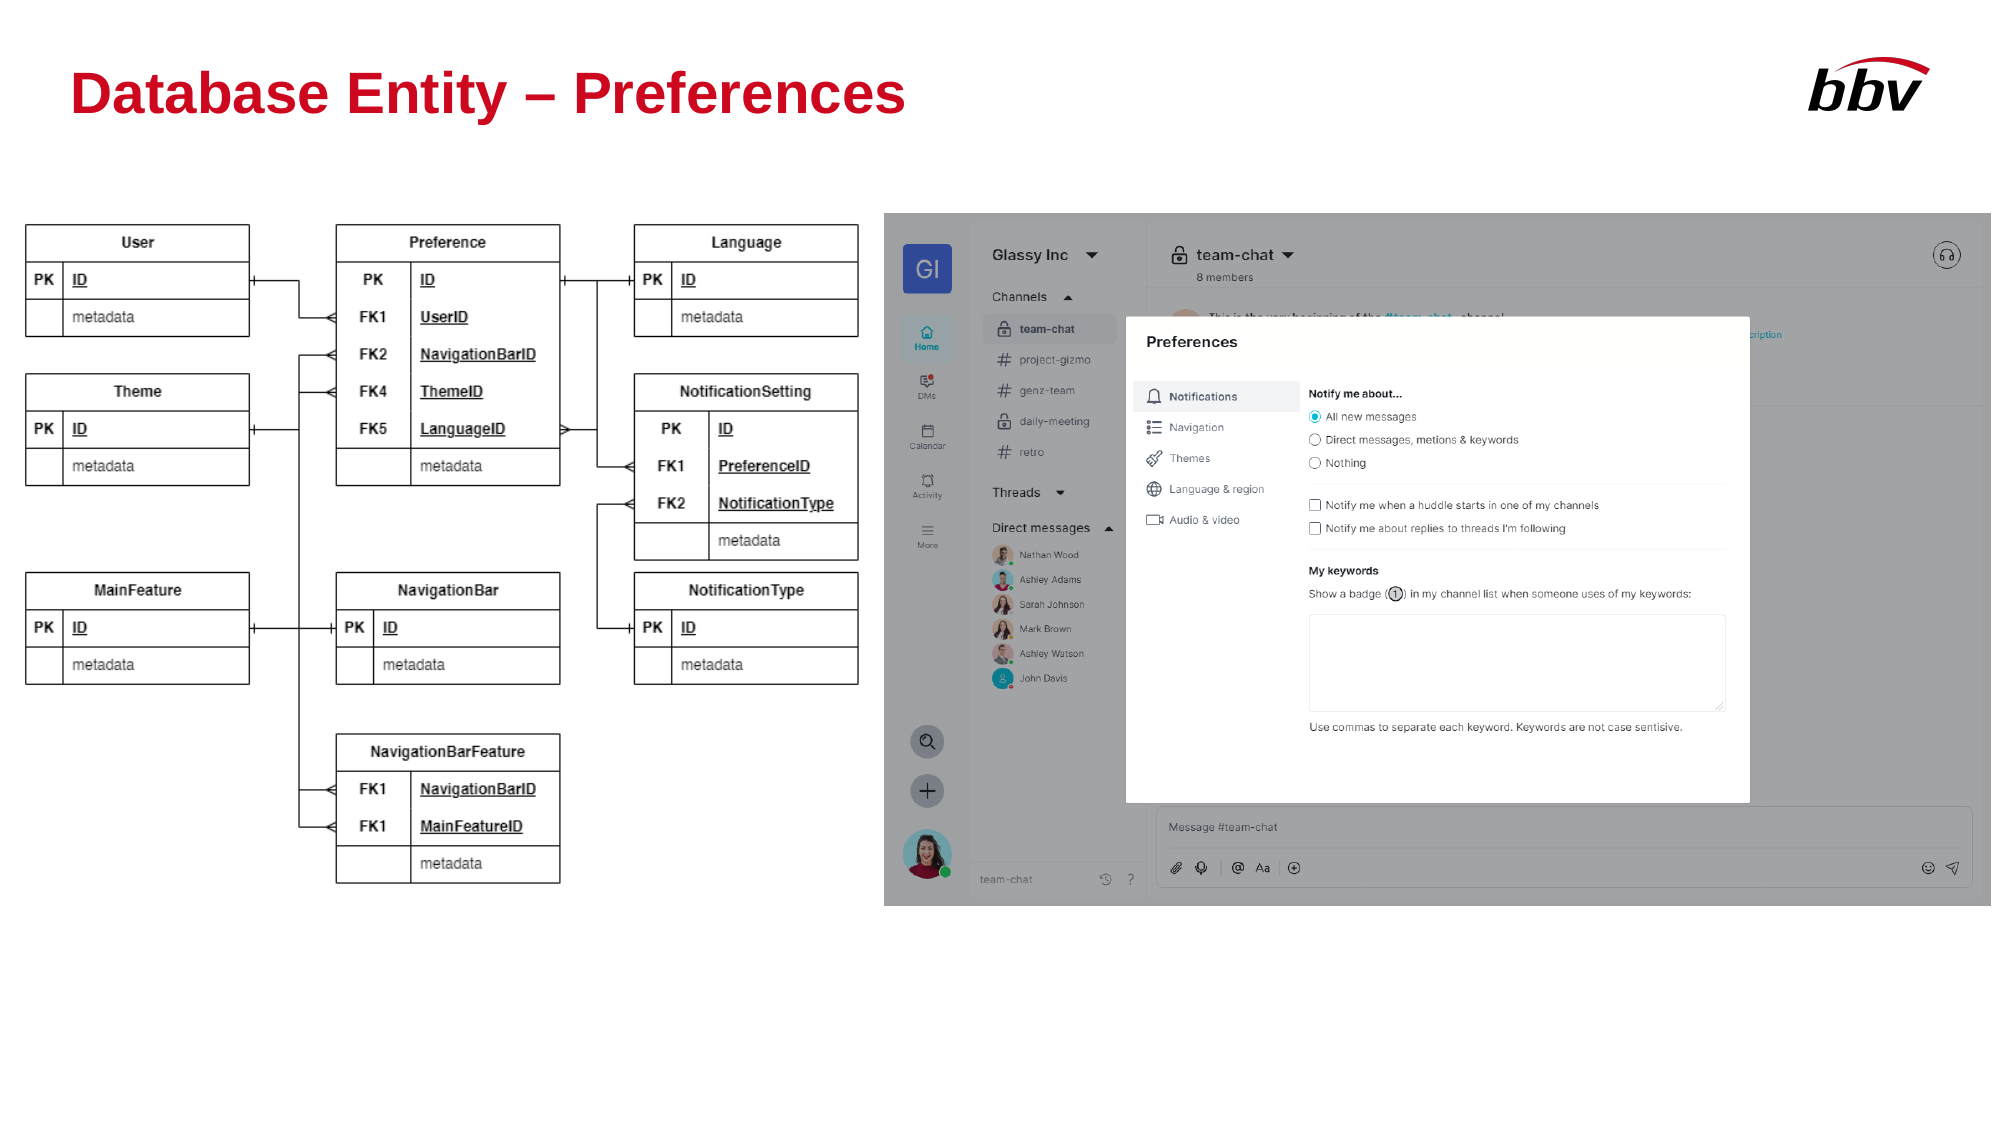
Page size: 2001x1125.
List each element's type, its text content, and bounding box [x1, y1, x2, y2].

picture [884, 213, 1992, 906]
title Database Entity – Preferences [70, 0, 1666, 181]
picture [8, 213, 881, 906]
picture [1808, 57, 1930, 111]
